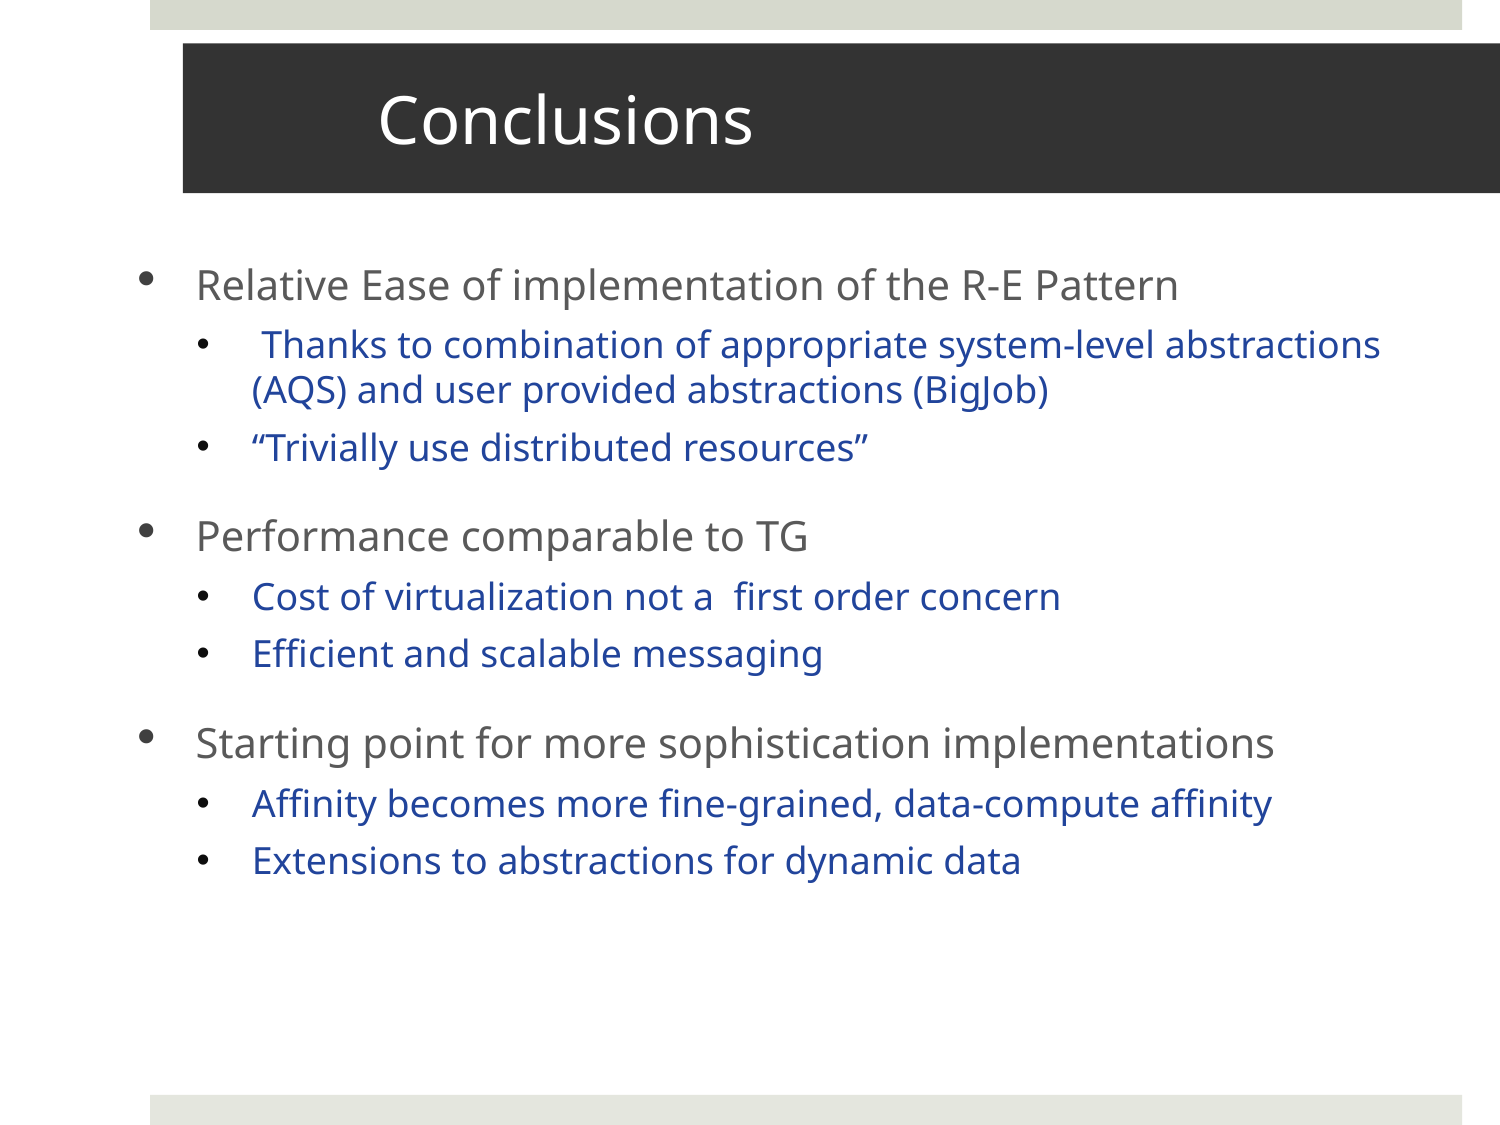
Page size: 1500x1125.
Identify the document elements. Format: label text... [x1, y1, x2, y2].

title Conclusions [182, 43, 1500, 194]
list Relative Ease of implementation of the R-E Pattern Thanks to combination of appropriate system-level abstractions (AQS) and user provided abstractions (BigJob) “Trivially use distributed resources” Performance comparable to TG Cost of virtualization not a first order concern Efficient and scalable messaging Starting point for more sophistication implementations Affinity becomes more fine-grained, data-compute affinity Extensions to abstractions for dynamic data [124, 250, 1432, 1007]
